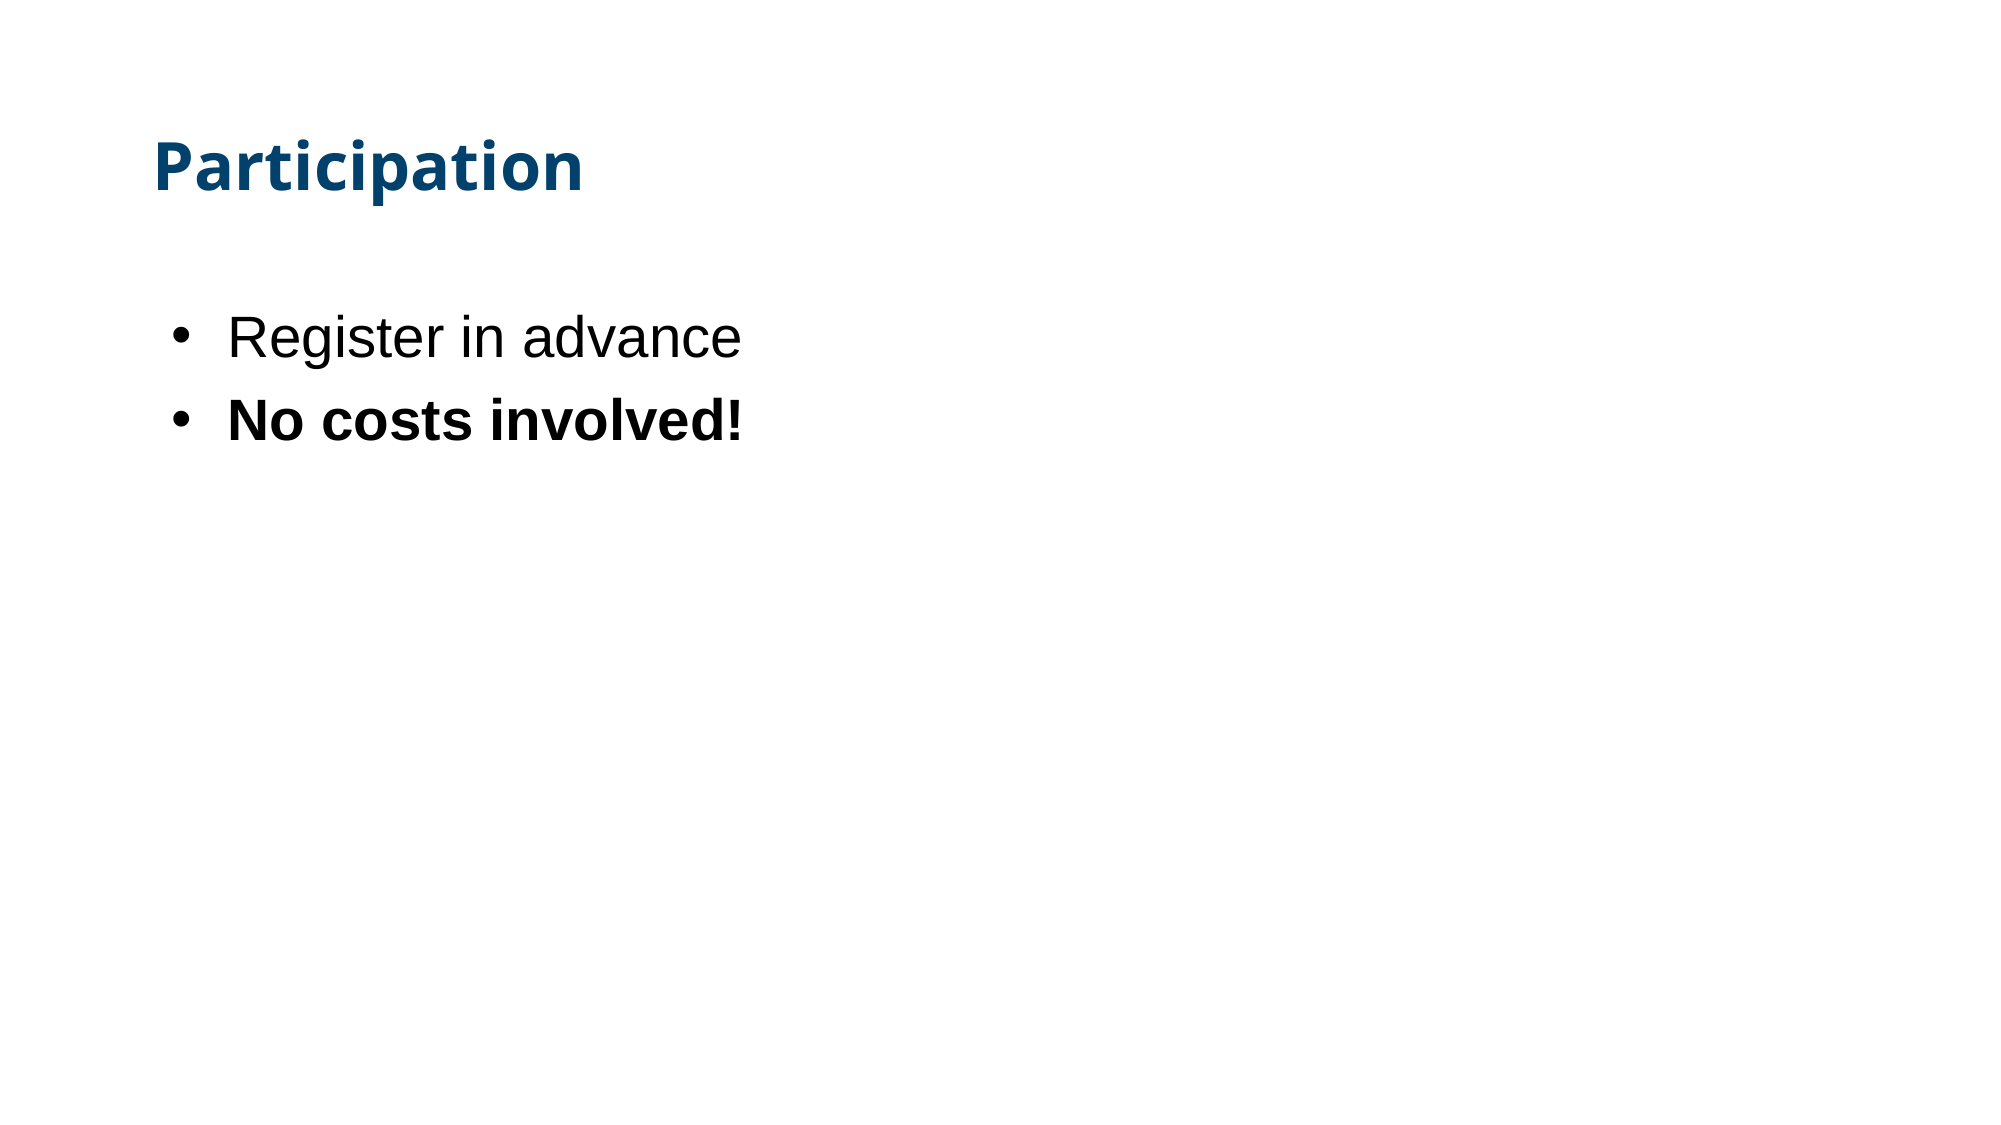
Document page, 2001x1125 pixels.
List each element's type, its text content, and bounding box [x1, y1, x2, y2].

title Participation [137, 59, 1863, 278]
list Register in advance No costs involved! [137, 299, 1863, 1014]
